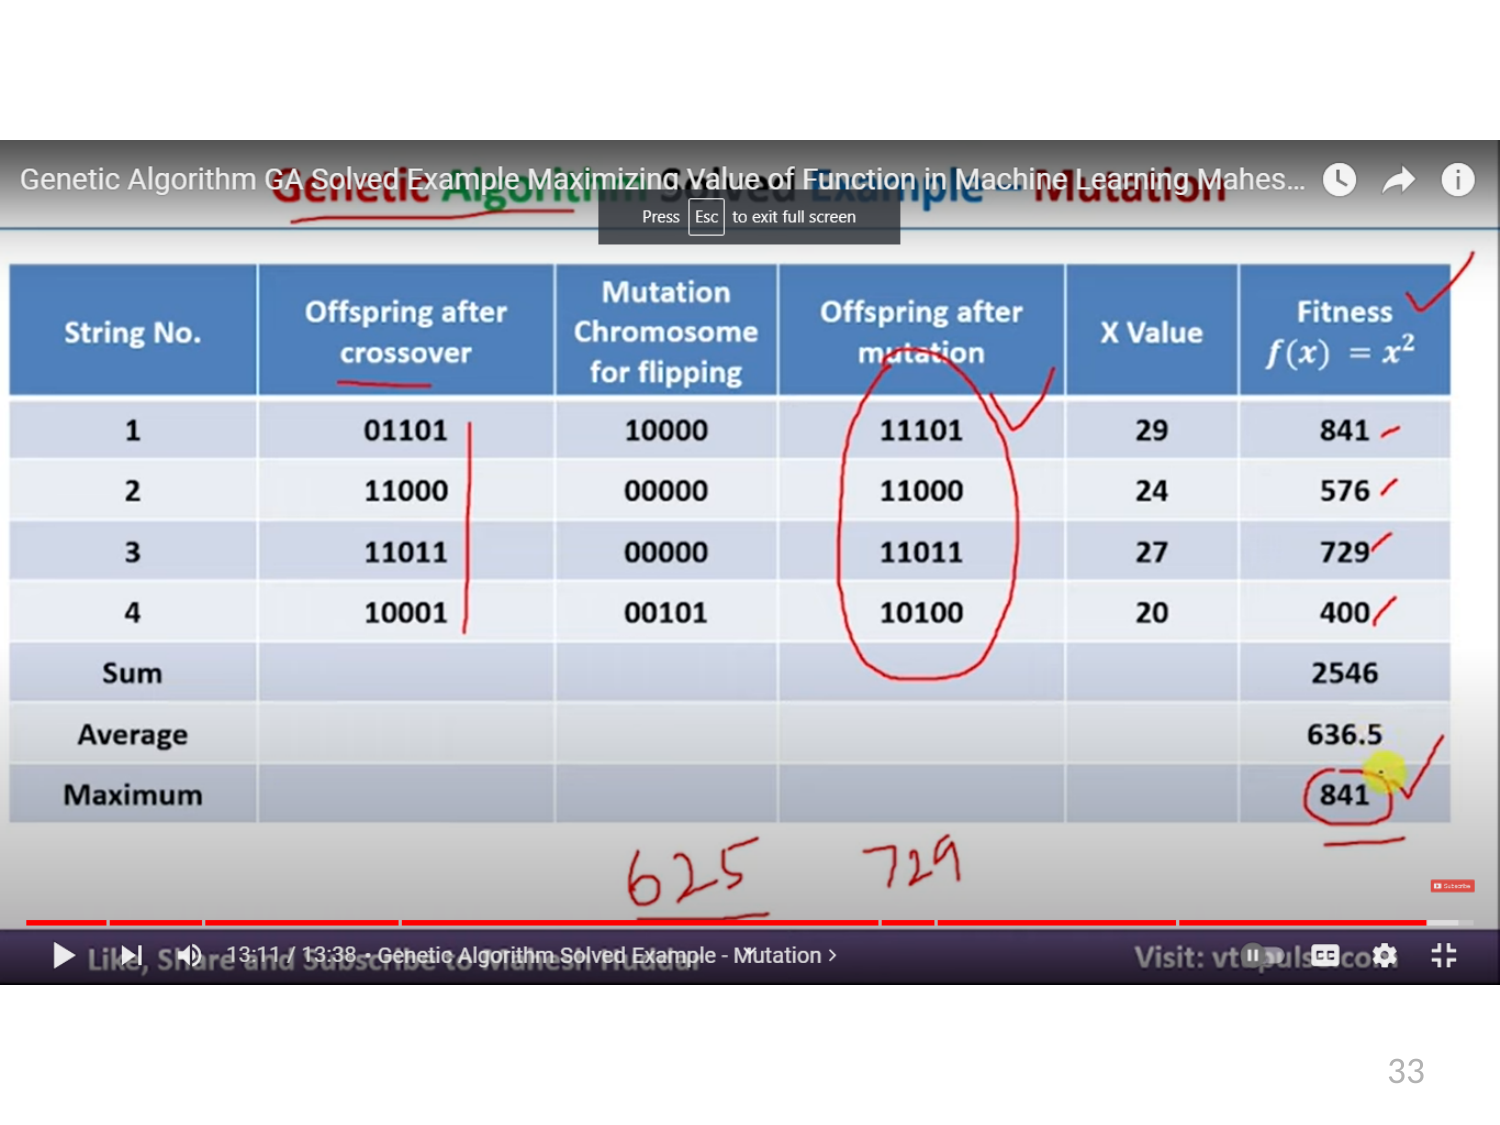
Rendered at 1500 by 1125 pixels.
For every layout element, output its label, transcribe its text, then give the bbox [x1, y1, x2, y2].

slide_number 33 [1080, 1046, 1425, 1103]
picture [0, 140, 1500, 985]
